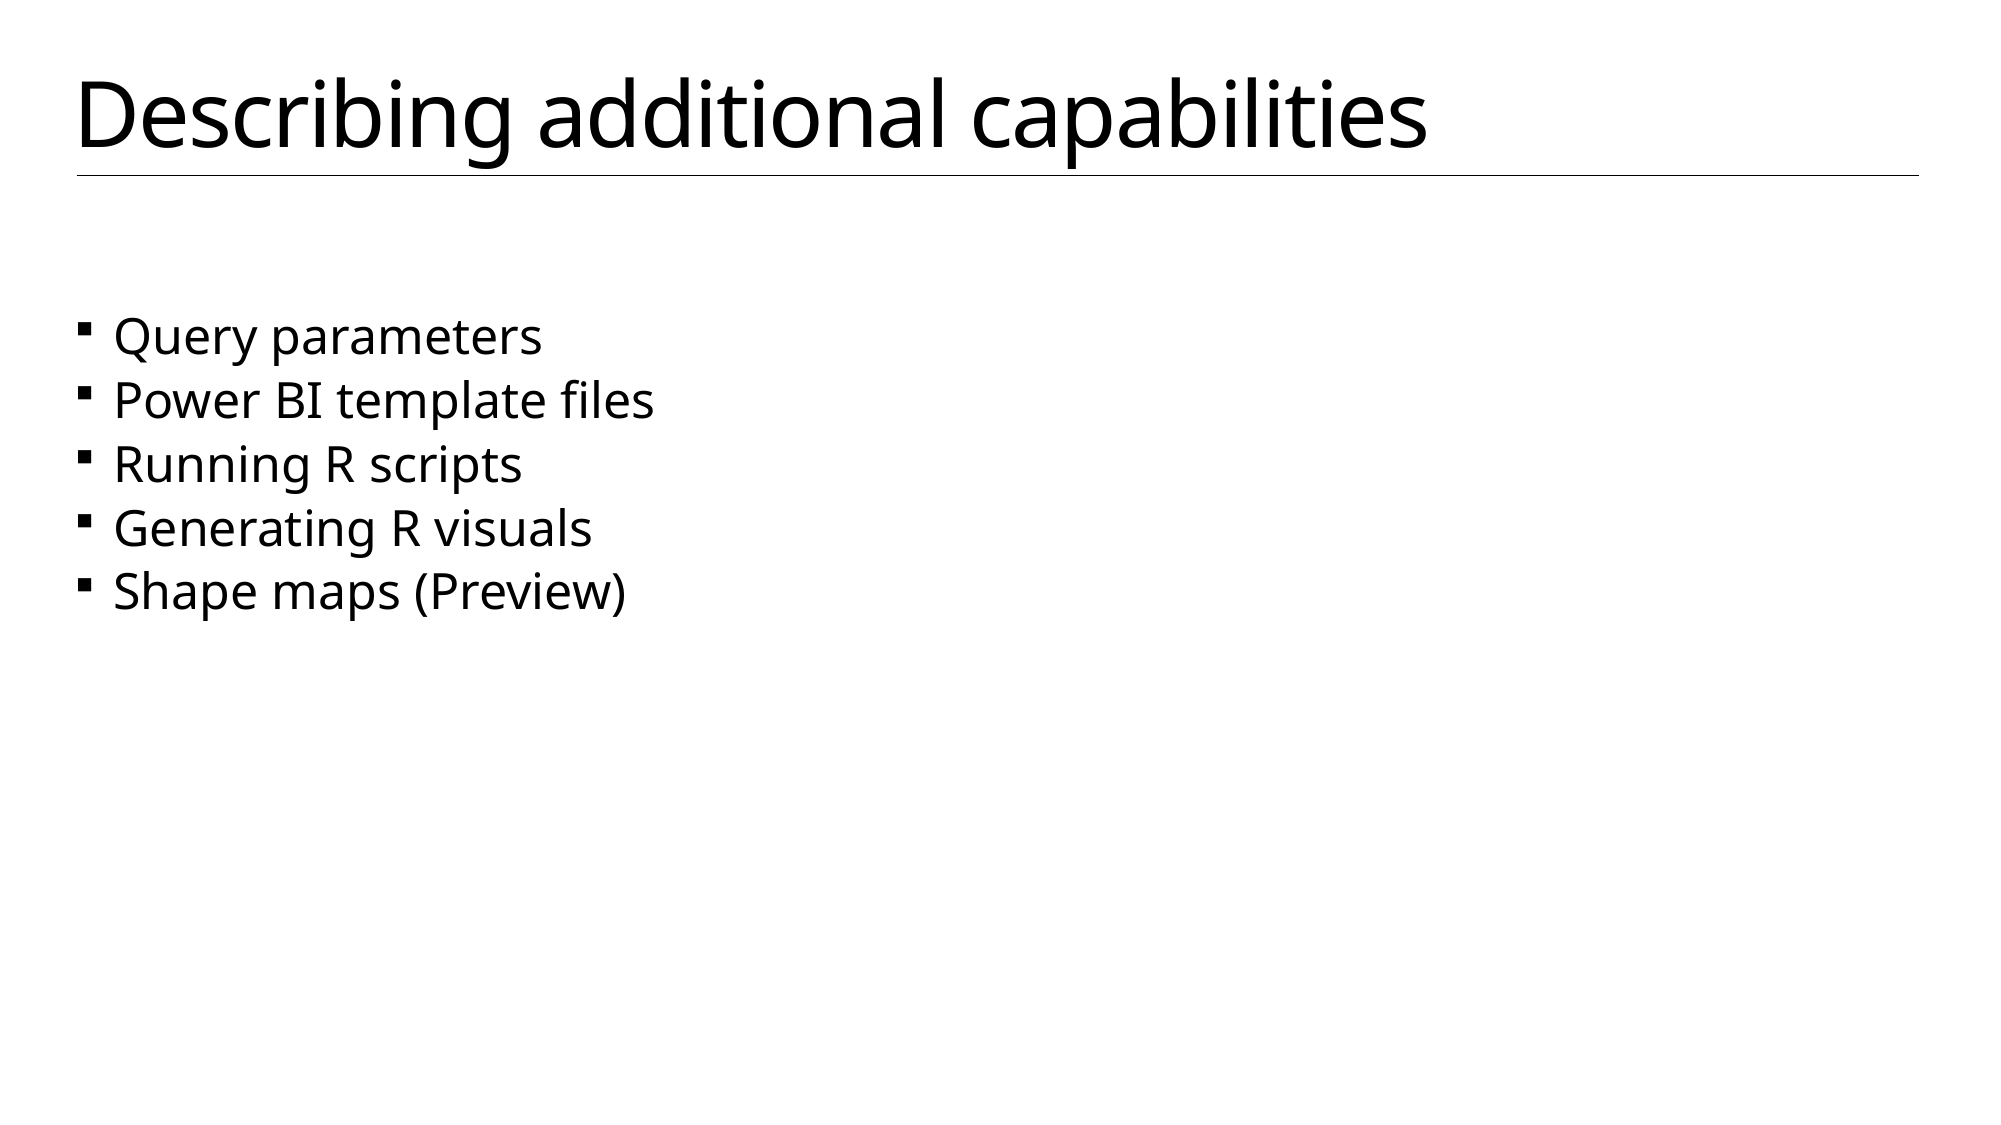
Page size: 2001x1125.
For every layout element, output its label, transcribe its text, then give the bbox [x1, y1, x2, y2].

list Query parameters Power BI template files Running R scripts Generating R visuals Shape maps (Preview) [44, 287, 1957, 1125]
title Describing additional capabilities [44, 59, 1957, 178]
